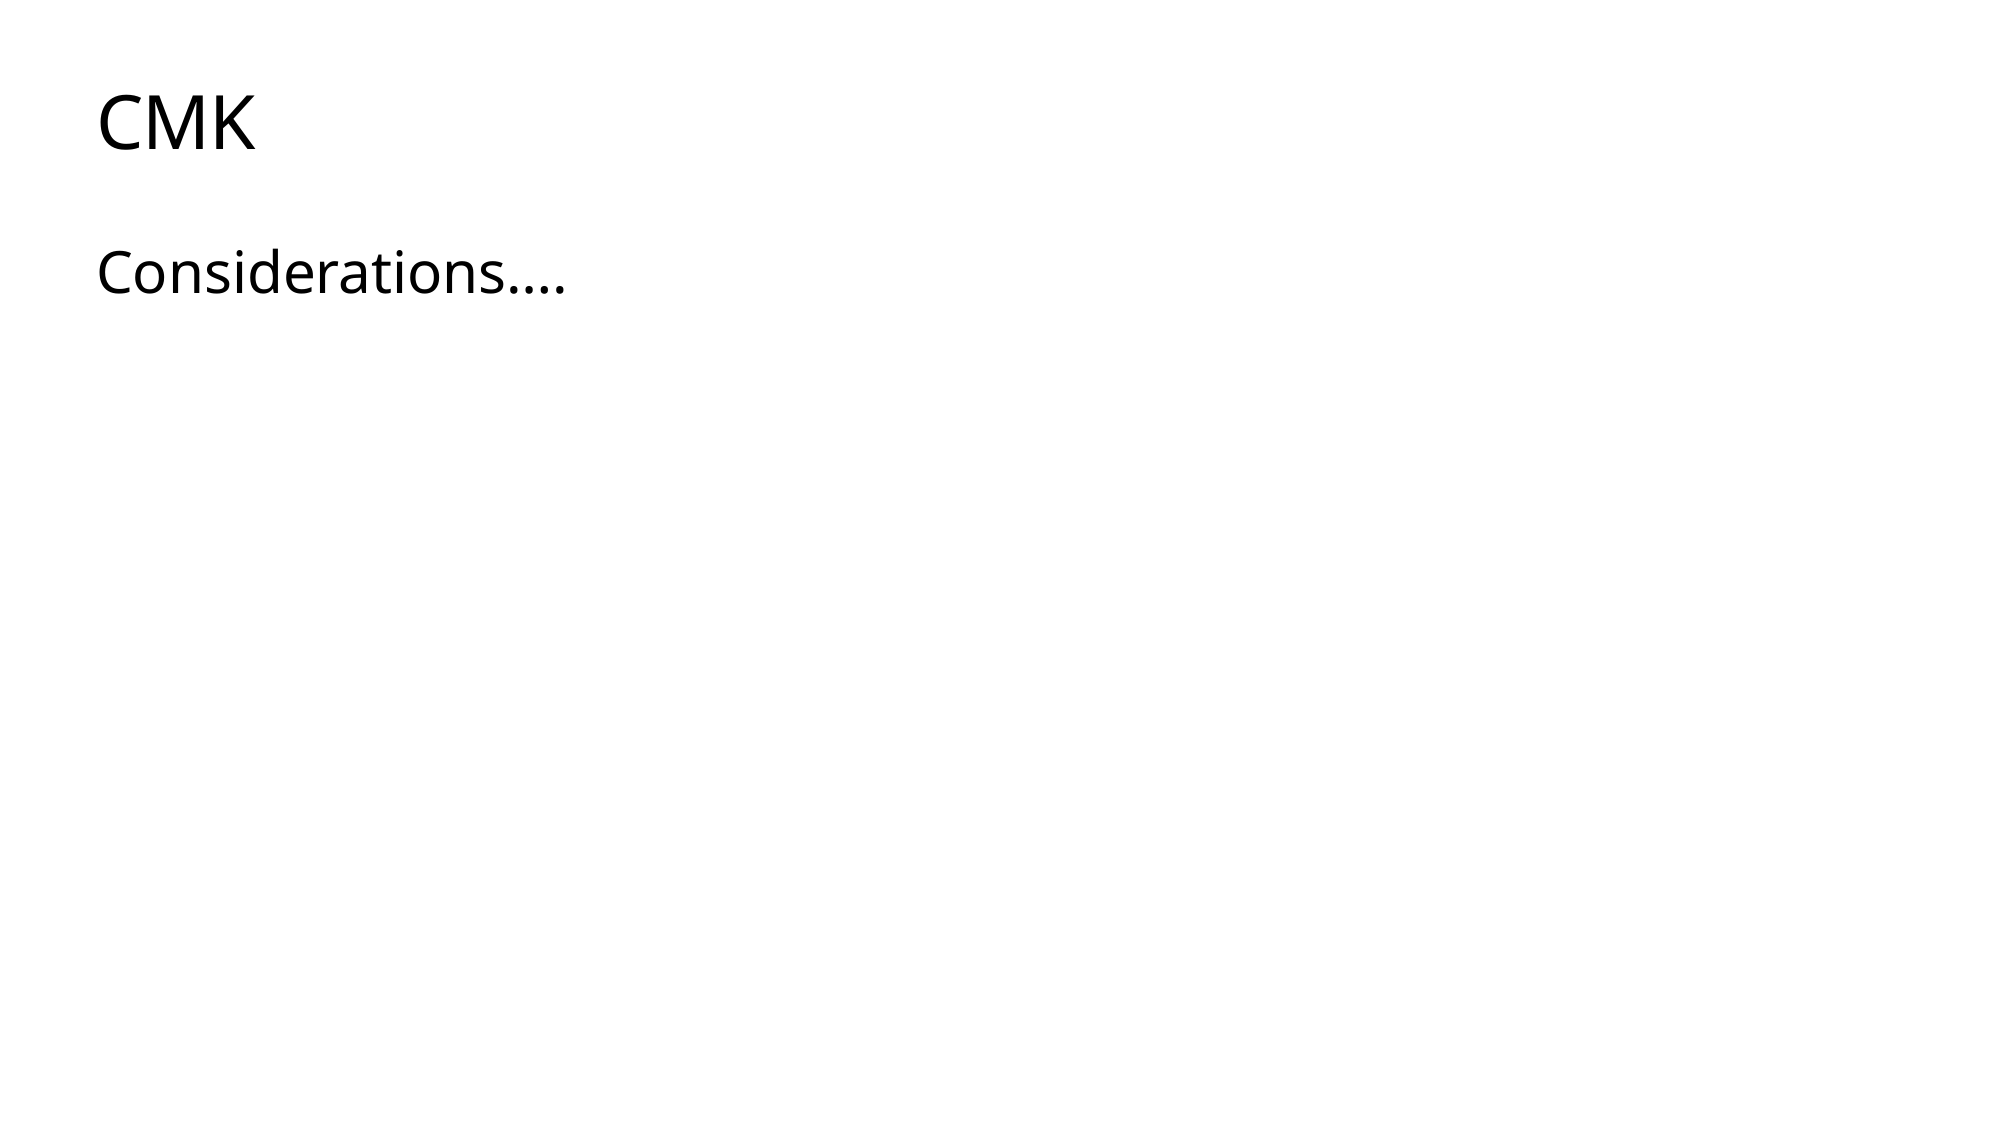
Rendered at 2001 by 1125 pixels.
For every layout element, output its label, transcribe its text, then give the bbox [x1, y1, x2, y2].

list Considerations…. [96, 235, 1904, 391]
title CMK [96, 75, 1904, 166]
